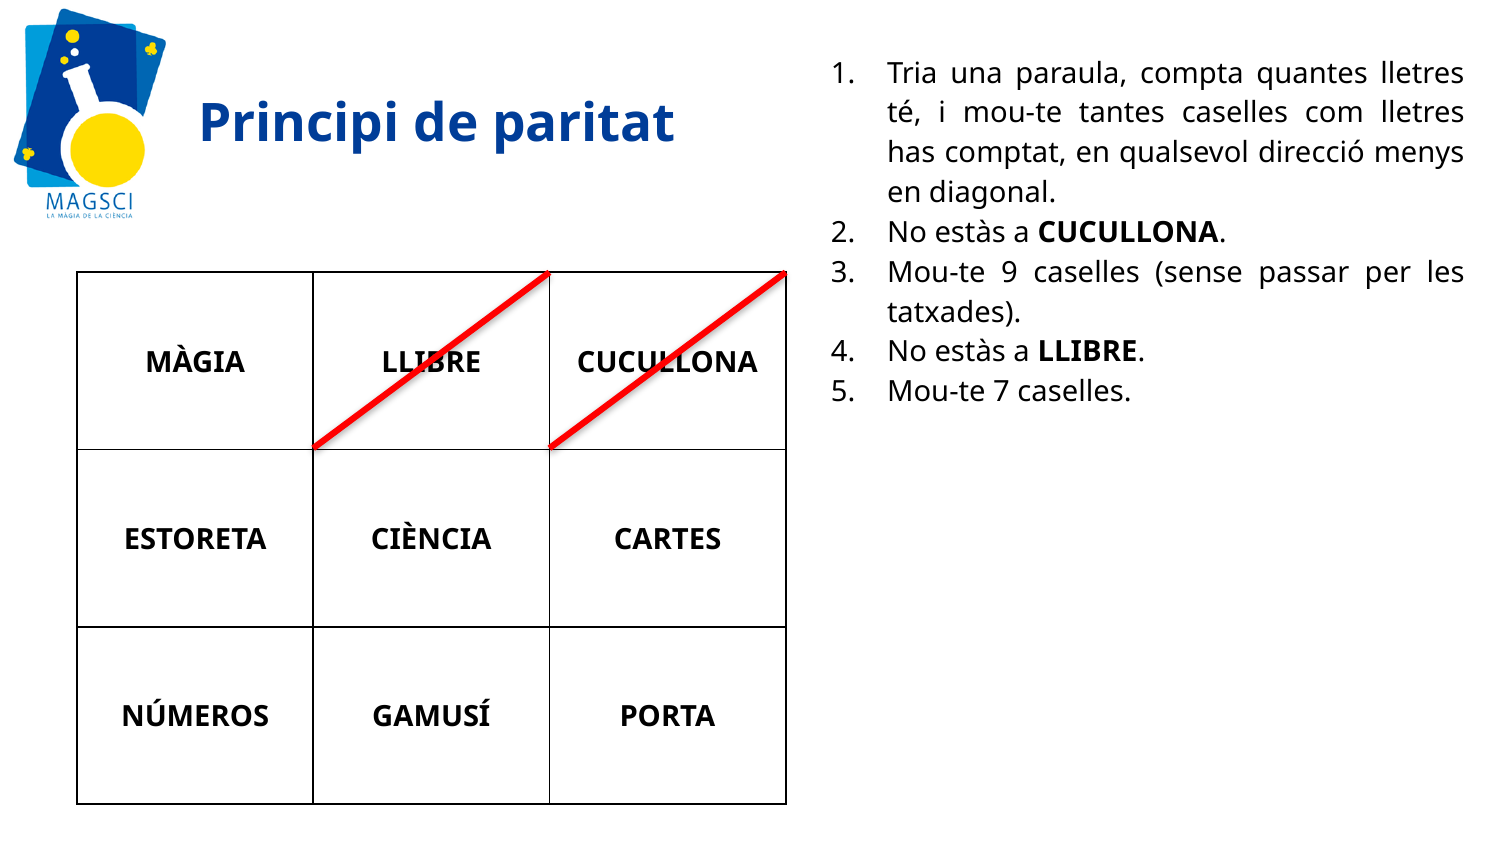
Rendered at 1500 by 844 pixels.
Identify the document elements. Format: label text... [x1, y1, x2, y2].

table_cell GAMUSÍ [314, 628, 549, 803]
table_cell ESTORETA [78, 450, 312, 626]
table_cell NÚMEROS [78, 628, 312, 803]
table_header MÀGIA [78, 273, 309, 449]
table_cell CARTES [550, 456, 785, 626]
text_box Tria una paraula, compta quantes lletres té, i mou-te tantes caselles com lletres has comptat, en qualsevol direcció menys en diagonal. No estàs a CUCULLONA. Mou-te 9 caselles (sense passar per les tatxades). No estàs a LLIBRE. Mou-te 7 caselles. [816, 41, 1480, 415]
picture [0, 0, 180, 229]
table_cell CIÈNCIA [314, 457, 549, 626]
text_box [552, 272, 786, 449]
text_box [312, 272, 550, 449]
title Principi de paritat [183, 72, 816, 167]
table_cell PORTA [550, 628, 785, 803]
